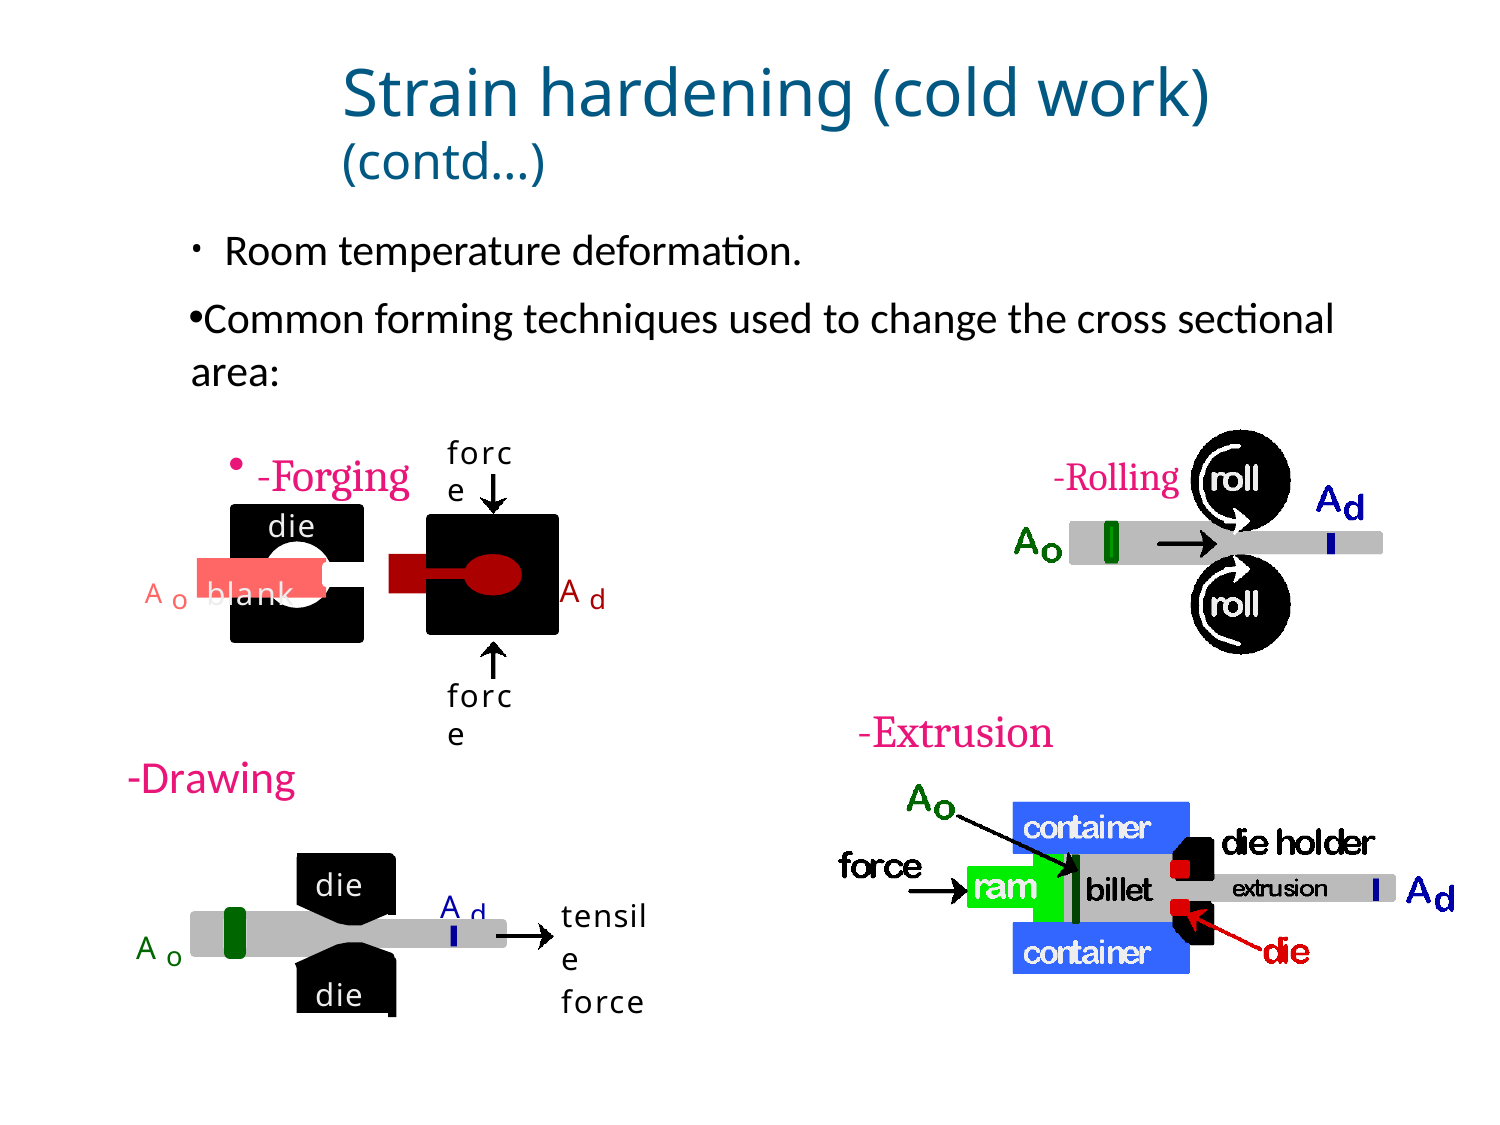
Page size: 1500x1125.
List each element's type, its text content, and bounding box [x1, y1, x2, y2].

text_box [190, 852, 555, 1022]
text_box -Drawing [125, 745, 297, 803]
text_box A o [129, 910, 189, 972]
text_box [196, 503, 372, 644]
list Room temperature deformation. Common forming techniques used to change the cross sectional area: -Forging -Rolling [188, 220, 1389, 860]
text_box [388, 514, 424, 636]
picture [821, 759, 1481, 995]
picture [996, 412, 1403, 675]
text_box tensile force [559, 887, 666, 1021]
text_box A o blank [138, 556, 196, 616]
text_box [531, 514, 560, 636]
text_box Strain hardening (cold work) (contd…) [340, 49, 1308, 190]
text_box -Extrusion [855, 700, 1065, 758]
text_box force [444, 679, 531, 752]
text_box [424, 474, 531, 679]
